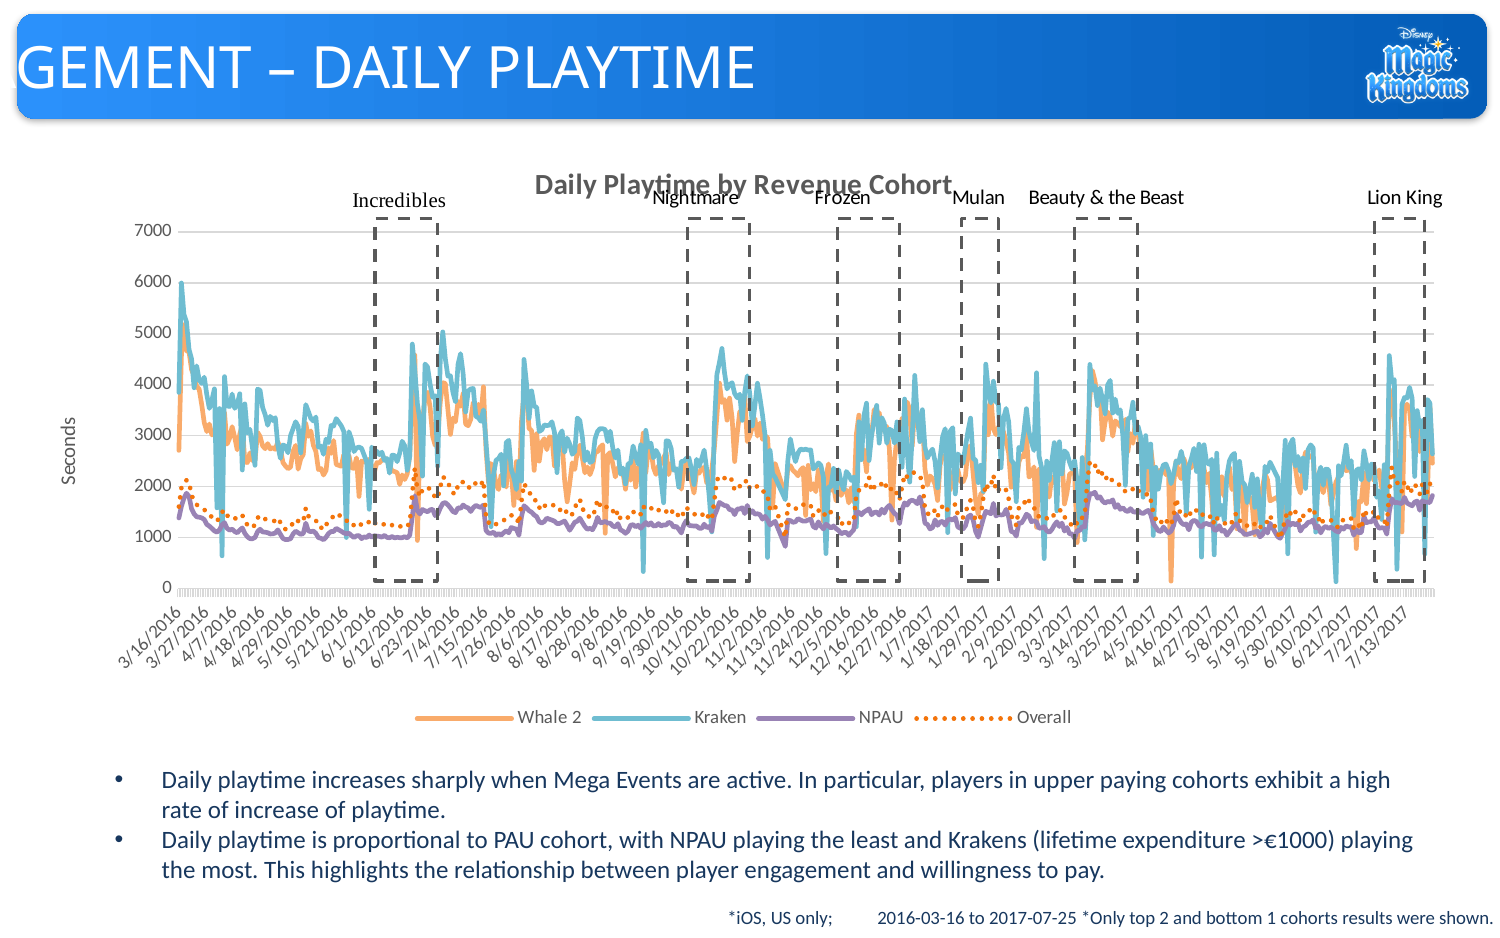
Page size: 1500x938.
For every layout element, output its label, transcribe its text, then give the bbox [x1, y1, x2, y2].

chart [26, 143, 1463, 735]
text_box Daily playtime increases sharply when Mega Events are active. In particular, players in upper paying cohorts exhibit a high rate of increase of playtime. Daily playtime is proportional to PAU cohort, with NPAU playing the least and Krakens (lifetime expenditure >€1000) playing the most. This highlights the relationship between player engagement and willingness to pay. [99, 756, 1438, 891]
text_box [18, 12, 1348, 120]
picture [1347, 13, 1488, 119]
text_box ENGAGEMENT – DAILY PLAYTIME [0, 23, 773, 109]
text_box *iOS, US only; 2016-03-16 to 2017-07-25 *Only top 2 and bottom 1 cohorts results were shown. [712, 898, 1500, 936]
